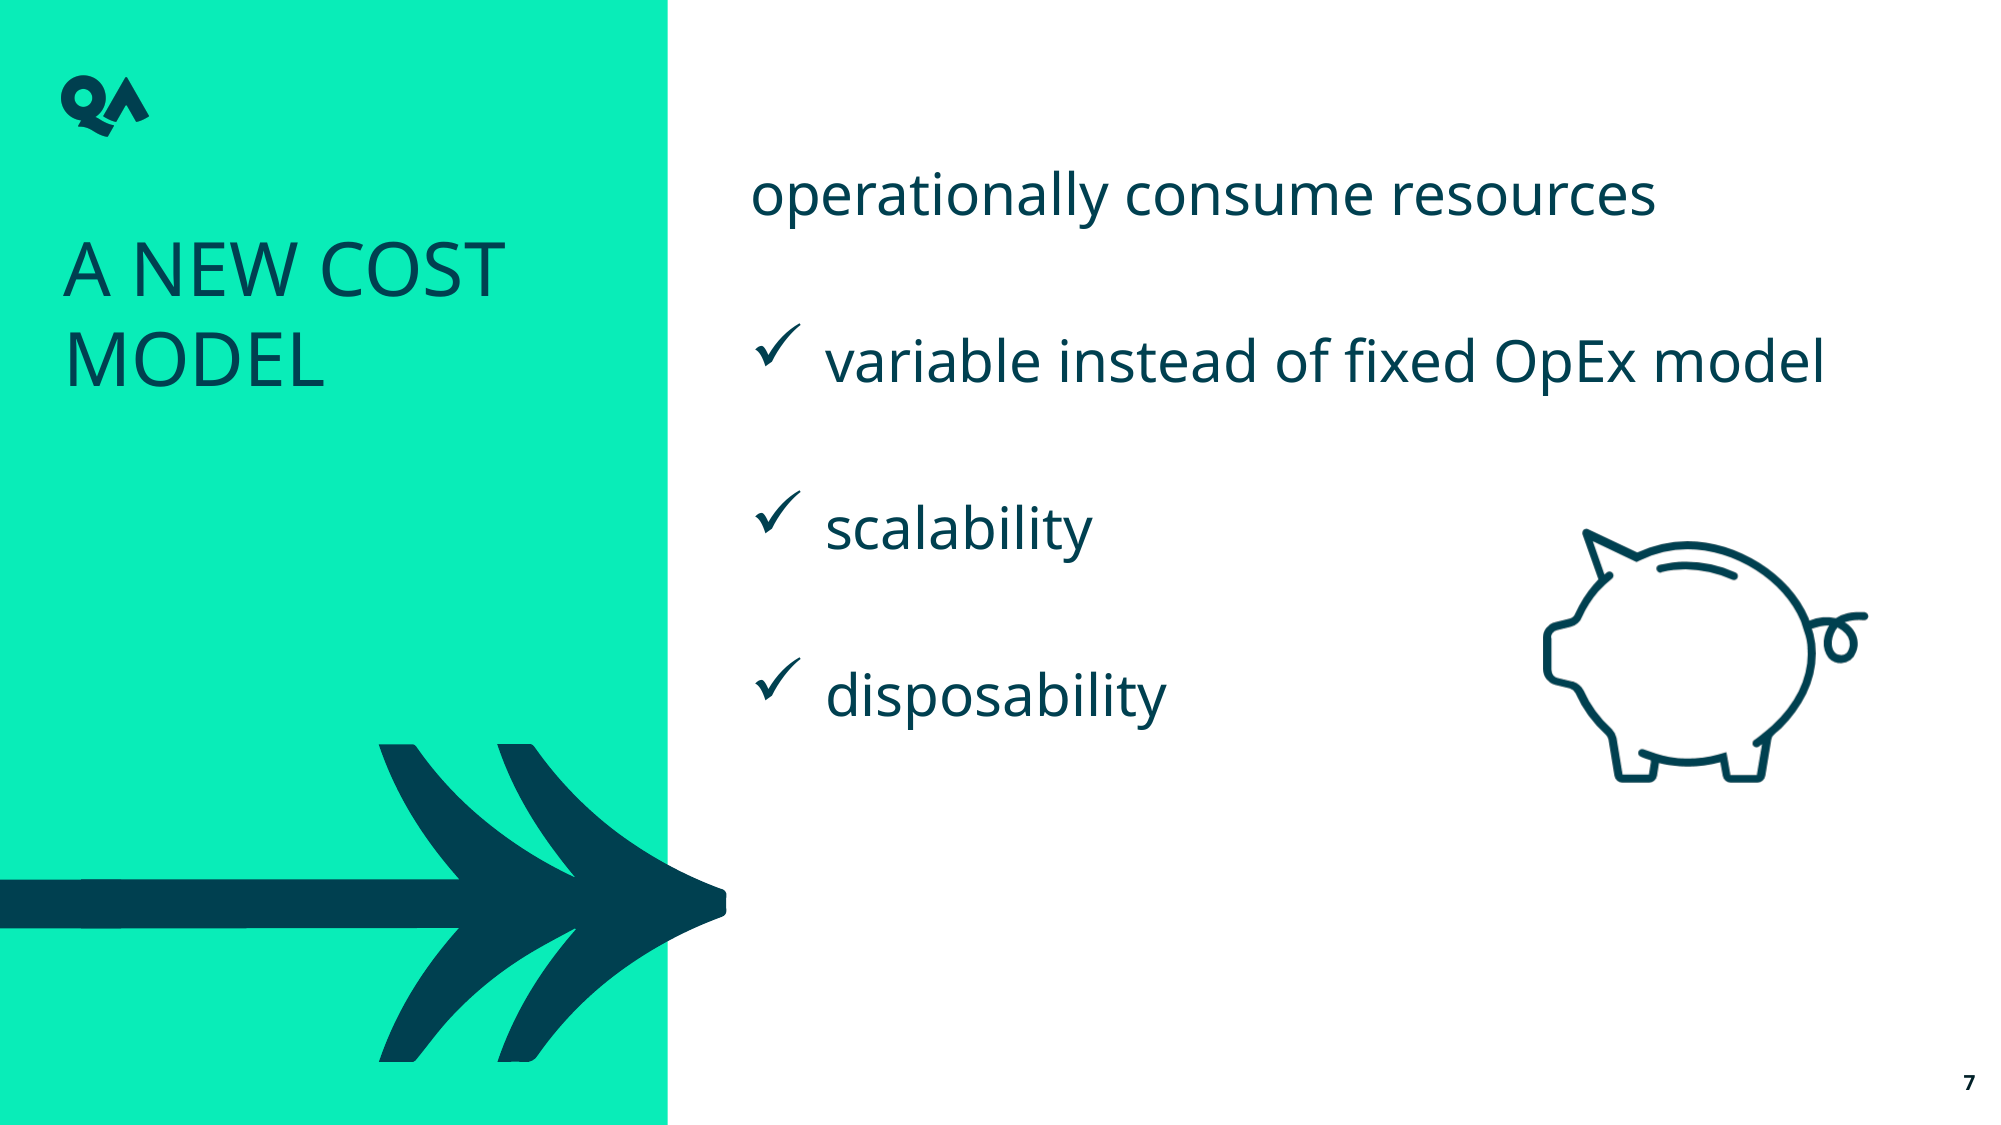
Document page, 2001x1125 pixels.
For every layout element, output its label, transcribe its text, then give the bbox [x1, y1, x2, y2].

slide_number 7 [1846, 1068, 1976, 1098]
list a new cost model [63, 221, 628, 673]
picture [44, 61, 166, 148]
picture [1515, 461, 1900, 846]
list operationally consume resources variable instead of fixed OpEx model scalability disposability [750, 157, 1959, 999]
